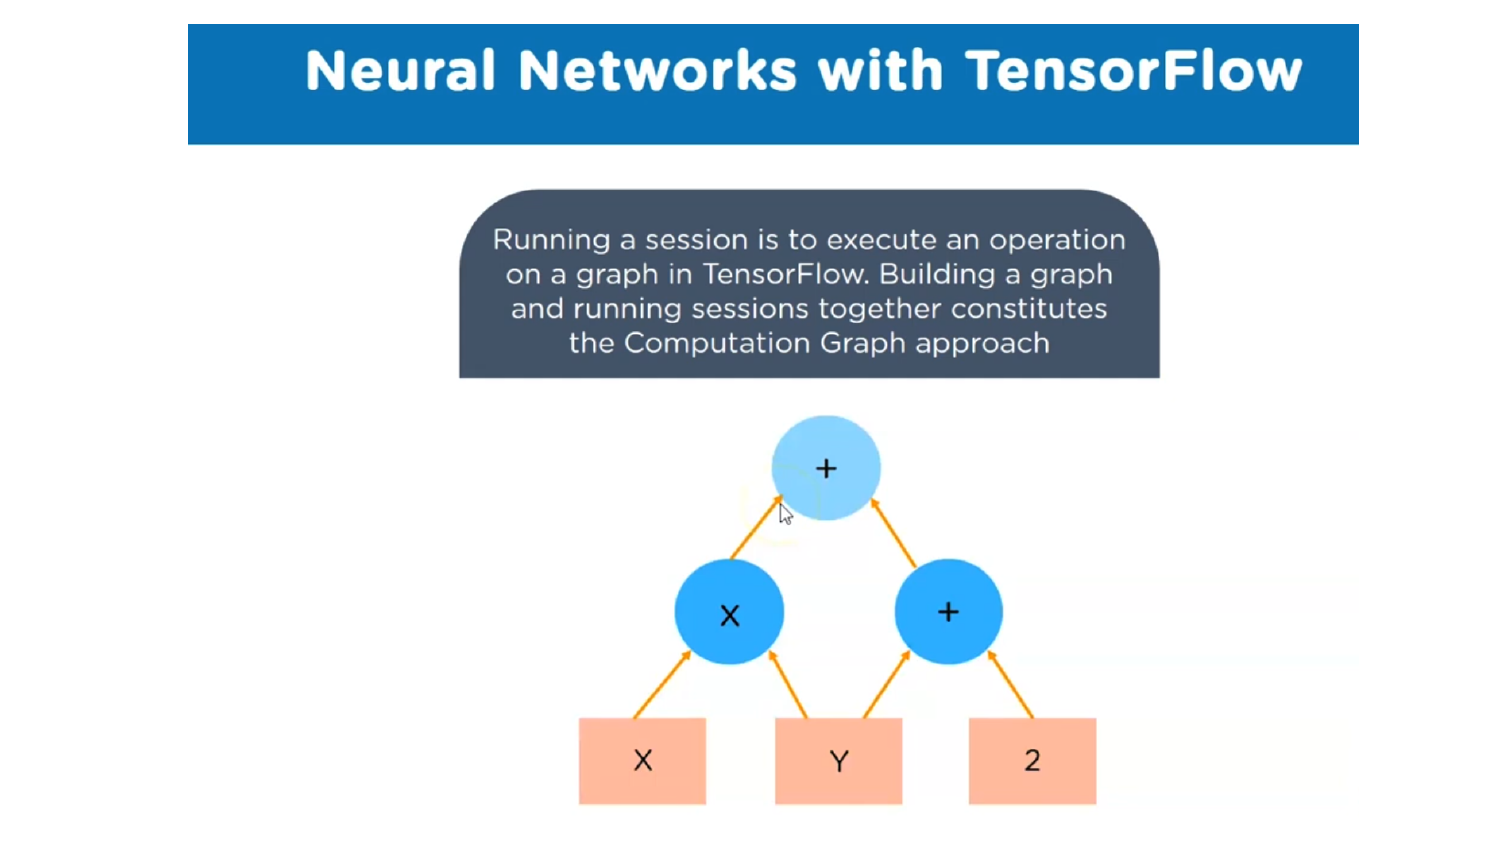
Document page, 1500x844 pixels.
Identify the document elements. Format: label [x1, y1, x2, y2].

picture [188, 24, 1360, 819]
